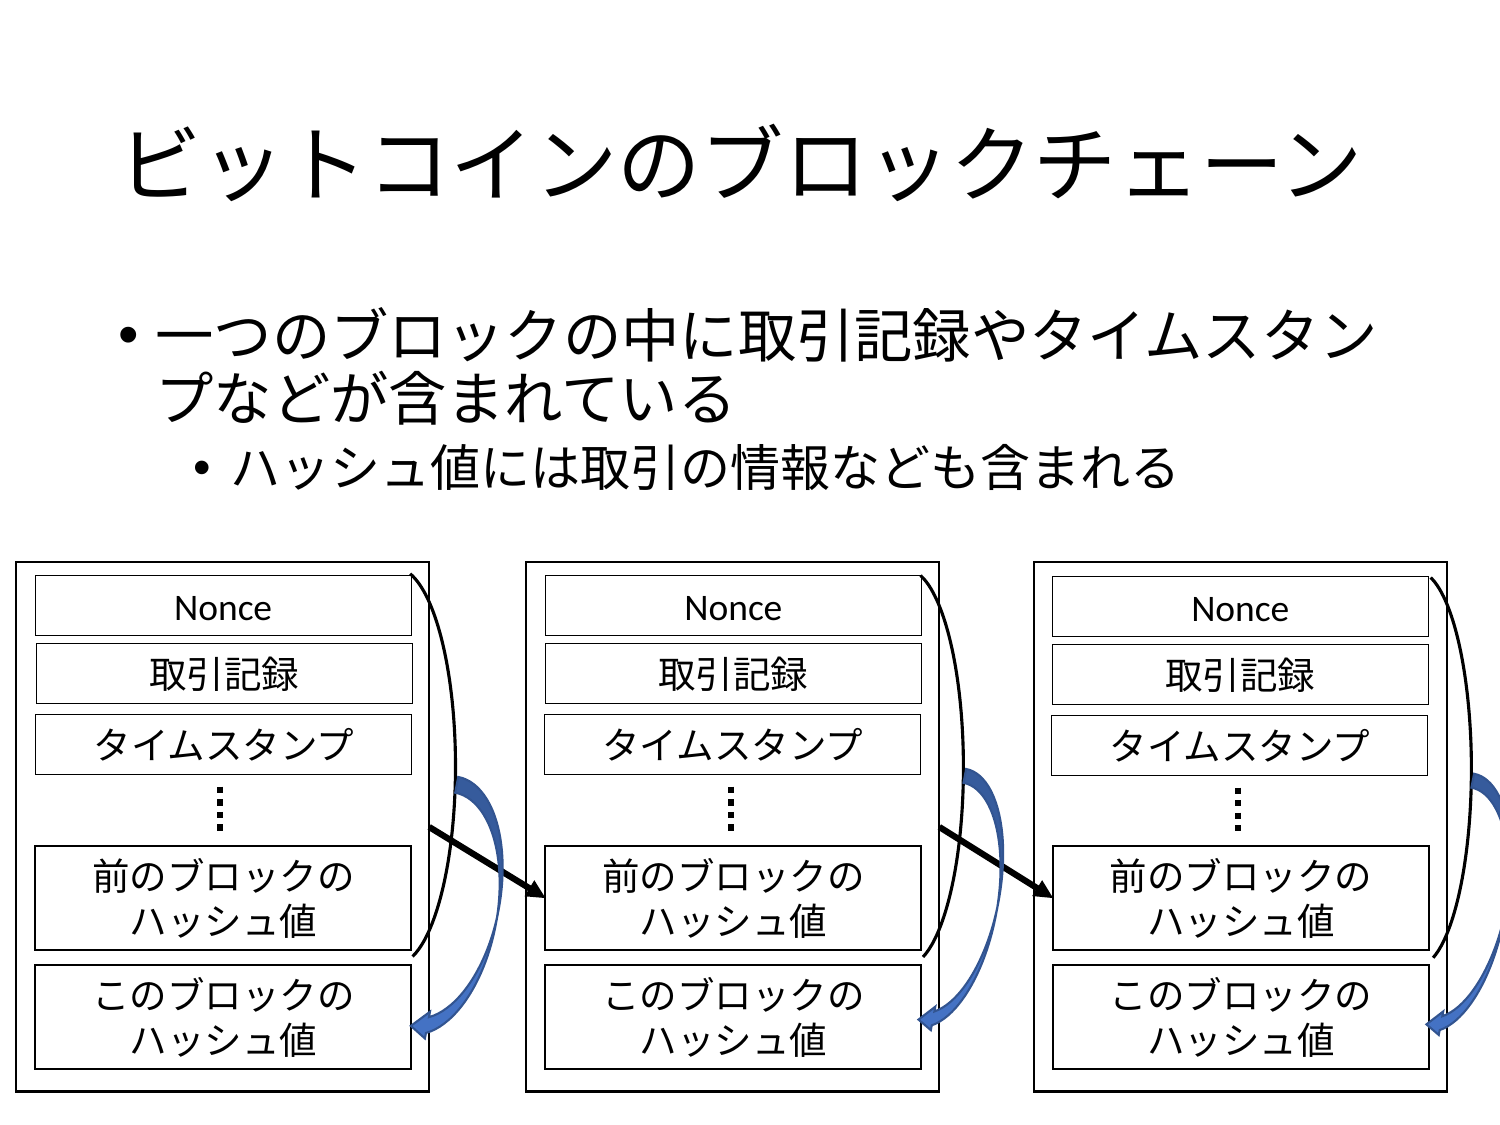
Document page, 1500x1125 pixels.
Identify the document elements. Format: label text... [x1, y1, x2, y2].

text_box このブロックの ハッシュ値 [34, 964, 412, 1070]
text_box Nonce [545, 575, 920, 636]
text_box Nonce [1052, 576, 1429, 637]
text_box [1033, 561, 1448, 845]
text_box 取引記録 [1052, 644, 1425, 705]
text_box [1470, 772, 1500, 822]
text_box タイムスタンプ [544, 714, 909, 775]
text_box タイムスタンプ [1051, 715, 1420, 776]
text_box このブロックの ハッシュ値 [544, 964, 922, 1070]
text_box [962, 767, 1003, 826]
list 一つのブロックの中に取引記録やタイムスタンプなどが含まれている ハッシュ値には取引の情報なども含まれる [103, 299, 1397, 517]
text_box [525, 899, 940, 1093]
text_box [939, 826, 1053, 899]
text_box 取引記録 [545, 643, 915, 704]
text_box [395, 573, 457, 957]
text_box [453, 775, 499, 826]
text_box 前のブロックの ハッシュ値 [544, 845, 922, 951]
text_box 取引記録 [36, 643, 404, 704]
text_box [525, 561, 940, 845]
text_box [1033, 899, 1448, 1093]
text_box タイムスタンプ [35, 714, 399, 775]
text_box [409, 899, 502, 1041]
text_box [905, 575, 964, 958]
text_box [1416, 577, 1472, 959]
text_box 前のブロックの ハッシュ値 [34, 845, 412, 951]
title ビットコインのブロックチェーン [103, 59, 1397, 278]
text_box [429, 826, 546, 899]
text_box Nonce [35, 575, 409, 636]
text_box [15, 561, 430, 1093]
text_box 前のブロックの ハッシュ値 [1052, 845, 1430, 951]
text_box [916, 899, 1001, 1033]
text_box このブロックの ハッシュ値 [1052, 964, 1430, 1070]
text_box [1424, 928, 1500, 1037]
